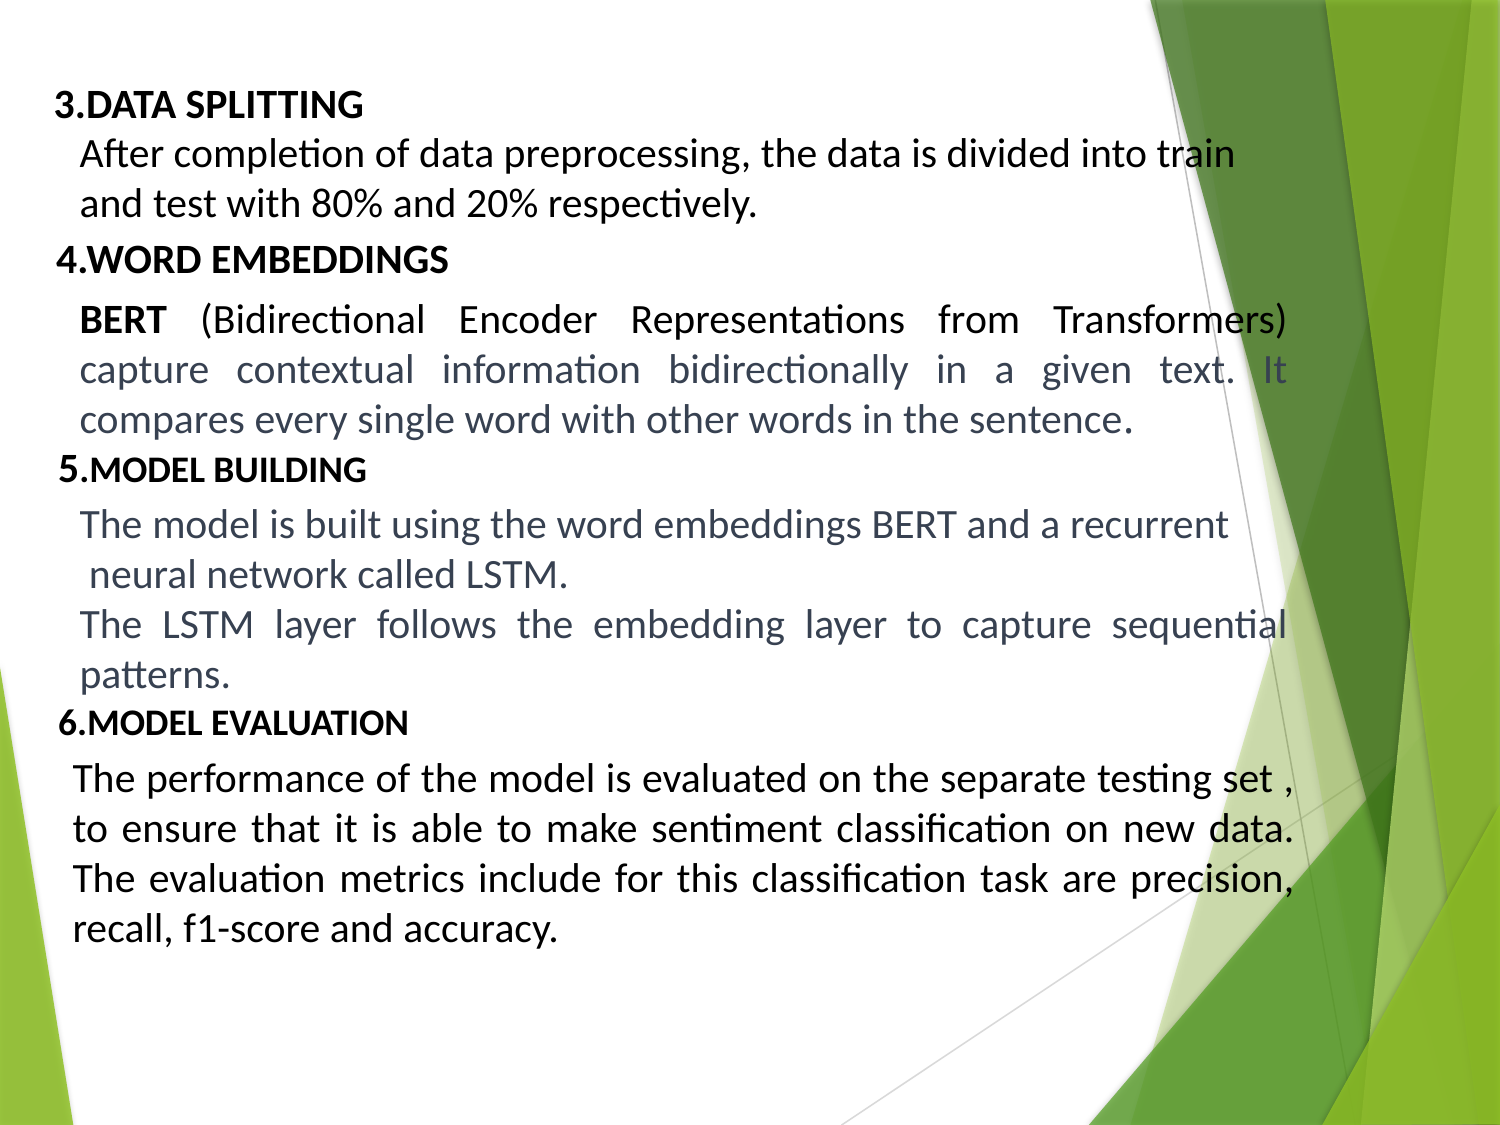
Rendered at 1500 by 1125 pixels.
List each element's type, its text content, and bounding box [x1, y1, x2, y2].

text_box The performance of the model is evaluated on the separate testing set , to ensure that it is able to make sentiment classification on new data. The evaluation metrics include for this classification task are precision, recall, f1-score and accuracy. [57, 743, 1310, 1004]
text_box The model is built using the word embeddings BERT and a recurrent neural network called LSTM. The LSTM layer follows the embedding layer to capture sequential patterns. [64, 489, 1303, 704]
text_box 4.WORD EMBEDDINGS [41, 224, 632, 334]
text_box 5.MODEL BUILDING [43, 433, 788, 499]
text_box BERT (Bidirectional Encoder Representations from Transformers) capture contextual information bidirectionally in a given text. It compares every single word with other words in the sentence. [64, 284, 1303, 489]
text_box 3.DATA SPLITTING [29, 69, 621, 135]
text_box After completion of data preprocessing, the data is divided into train and test with 80% and 20% respectively. [64, 118, 1282, 234]
text_box 6.MODEL EVALUATION [43, 690, 481, 751]
